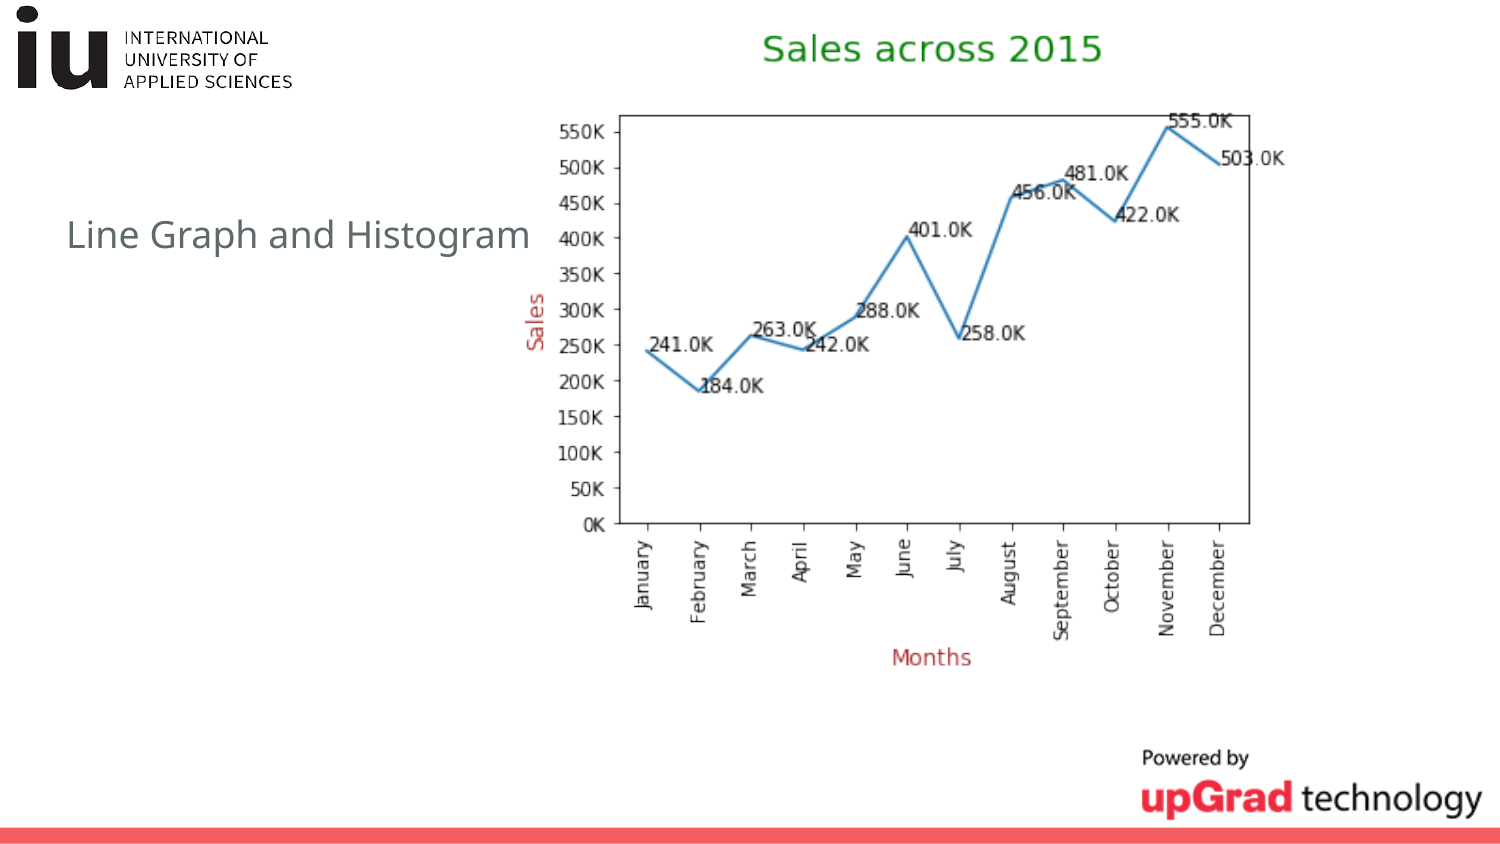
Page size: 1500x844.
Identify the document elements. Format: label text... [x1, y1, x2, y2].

picture [1124, 718, 1500, 844]
picture [12, 0, 296, 122]
picture [511, 21, 1298, 685]
list Line Graph and Histogram [51, 189, 1449, 750]
